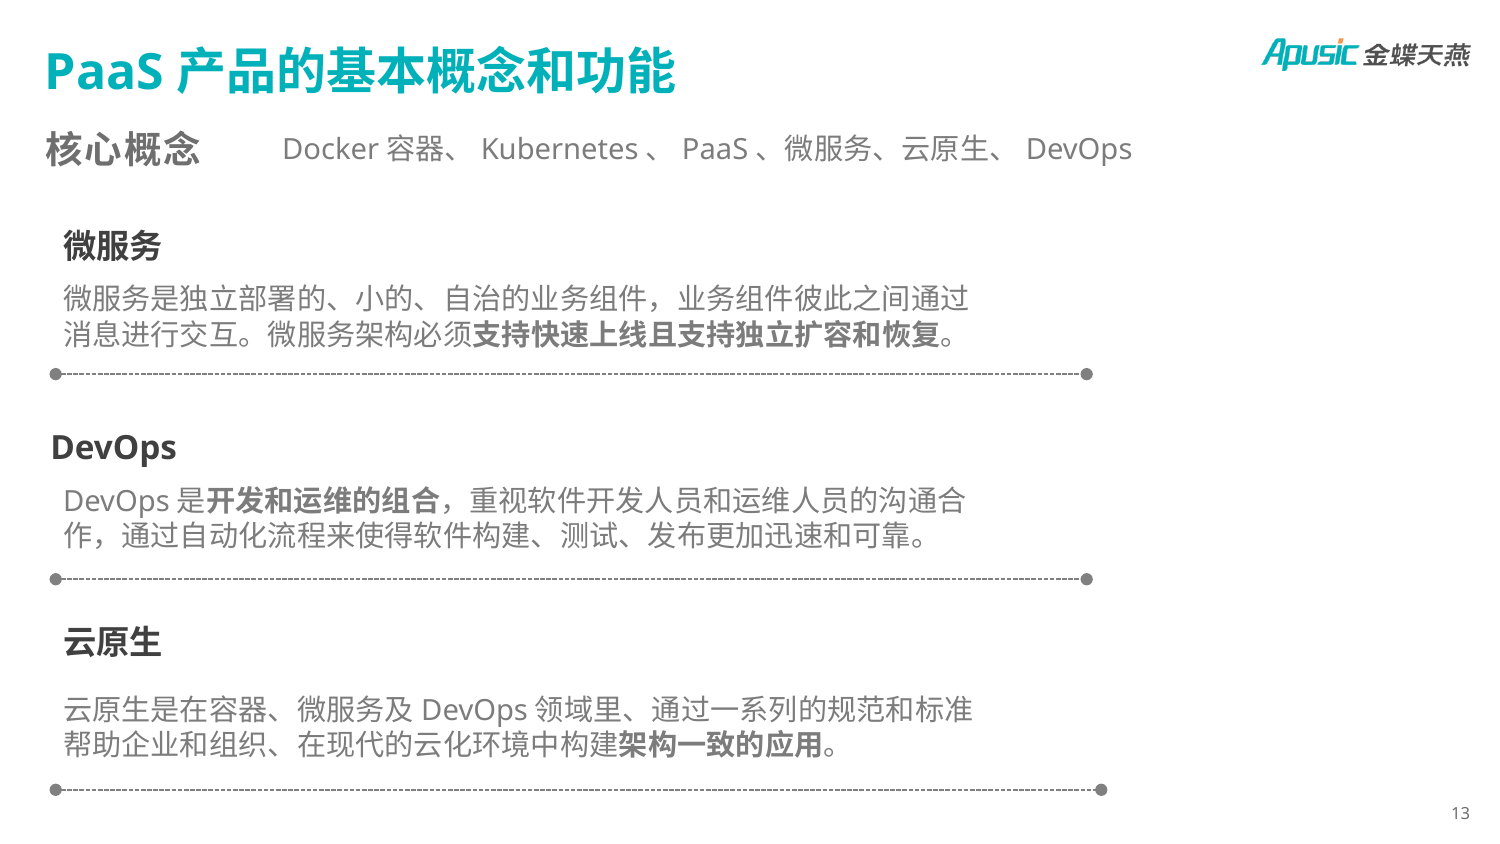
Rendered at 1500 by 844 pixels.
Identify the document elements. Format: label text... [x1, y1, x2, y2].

list 核心概念 [29, 114, 1087, 182]
text_box 云原生是在容器、微服务及DevOps领域里、通过一系列的规范和标准帮助企业和组织、在现代的云化环境中构建架构一致的应用。 [48, 683, 1014, 769]
text_box Docker容器、Kubernetes、PaaS、微服务、云原生、DevOps [267, 123, 1233, 174]
title PaaS产品的基本概念和功能 [29, 32, 1087, 114]
text_box DevOps [35, 419, 192, 475]
text_box 微服务是独立部署的、小的、自治的业务组件，业务组件彼此之间通过消息进行交互。微服务架构必须支持快速上线且支持独立扩容和恢复。 [48, 273, 1014, 359]
text_box 云原生 [48, 613, 179, 669]
text_box 微服务 [48, 218, 179, 273]
text_box DevOps是开发和运维的组合，重视软件开发人员和运维人员的沟通合作，通过自动化流程来使得软件构建、测试、发布更加迅速和可靠。 [48, 474, 1014, 560]
picture [1261, 38, 1471, 71]
